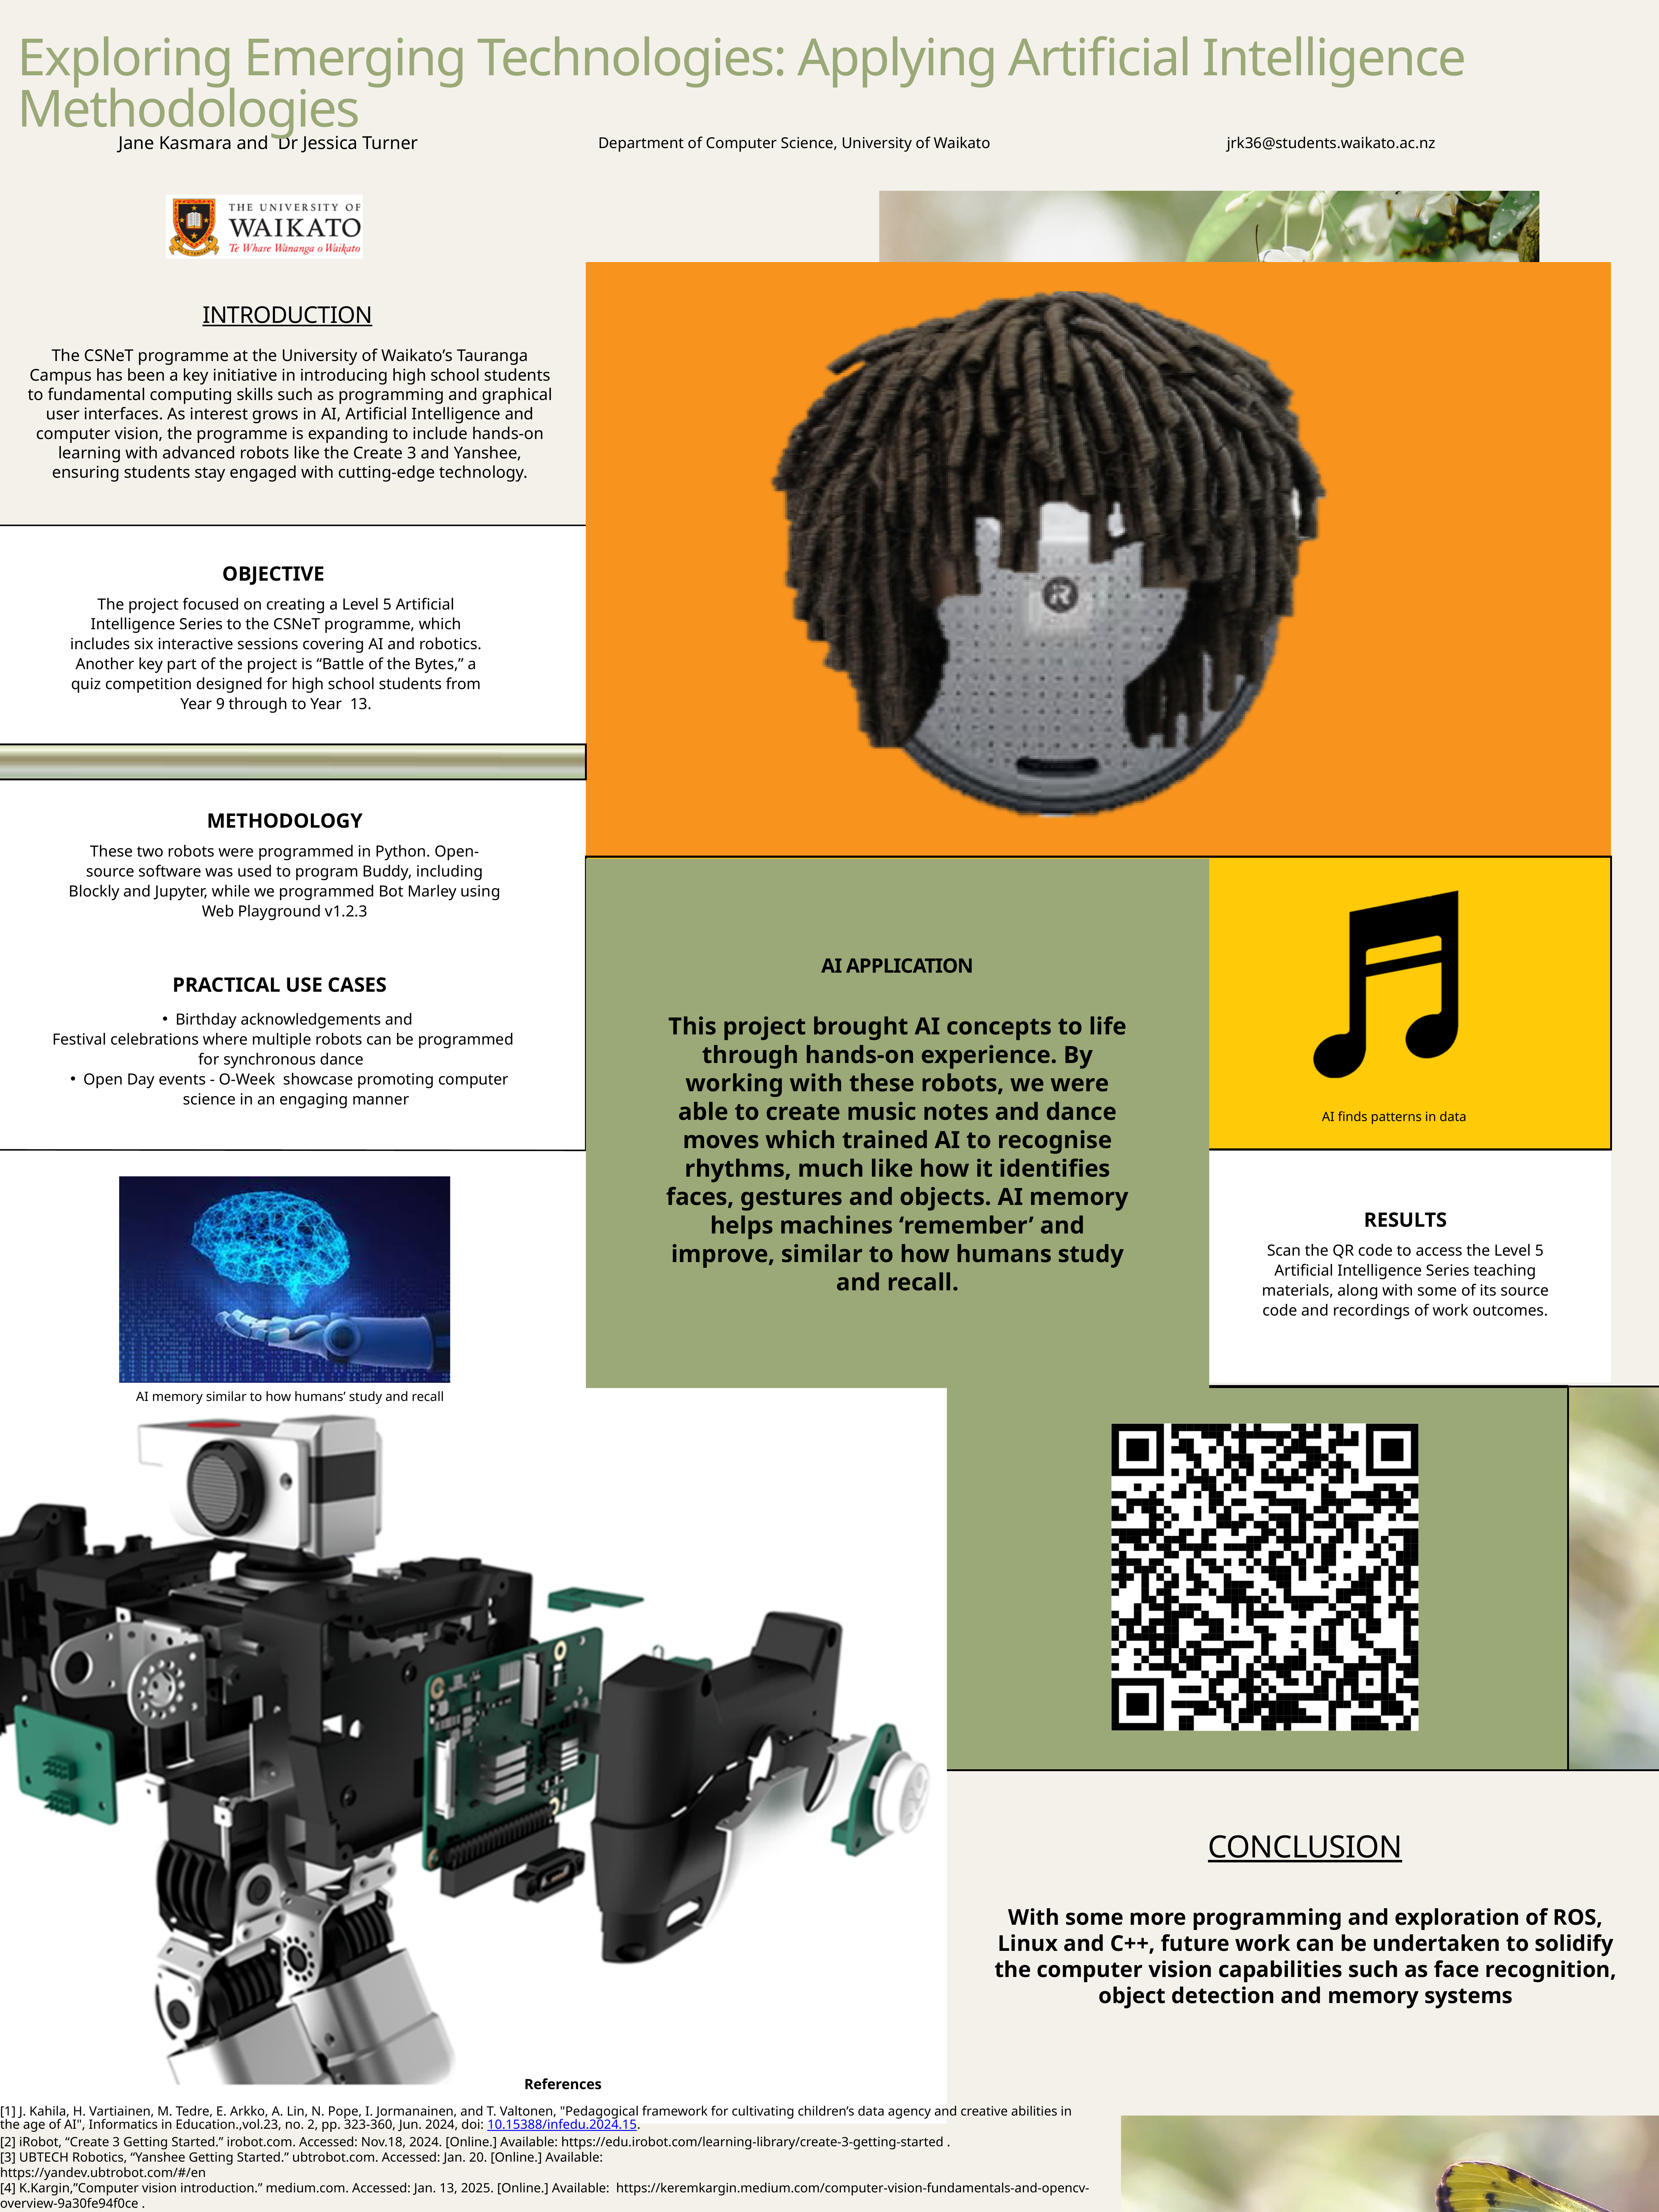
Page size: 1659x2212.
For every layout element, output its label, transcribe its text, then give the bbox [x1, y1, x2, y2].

text_box [0, 1382, 947, 2074]
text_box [22, 302, 558, 481]
text_box AI memory similar to how humans’ study and recall [124, 1388, 456, 1404]
text_box [166, 195, 363, 259]
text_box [1244, 1203, 1567, 1358]
text_box Jane Kasmara and Dr Jessica Turner [0, 131, 537, 171]
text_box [586, 858, 1210, 1388]
text_box [119, 1176, 450, 1383]
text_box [45, 968, 521, 1107]
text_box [658, 954, 1137, 1267]
text_box [947, 1387, 1568, 1771]
text_box [879, 191, 1539, 262]
text_box [0, 526, 586, 744]
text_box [0, 2075, 1091, 2212]
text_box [987, 1841, 1624, 2009]
text_box [1121, 2116, 1659, 2212]
text_box [0, 744, 586, 779]
text_box [1287, 877, 1499, 1090]
text_box Department of Computer Science, University of Waikato [537, 137, 1063, 170]
text_box [586, 262, 1611, 857]
text_box Exploring Emerging Technologies: Applying Artificial Intelligence Methodologies [17, 34, 1659, 137]
text_box [1568, 1386, 1659, 1771]
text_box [67, 806, 503, 920]
text_box jrk36@students.waikato.ac.nz [1063, 137, 1600, 151]
text_box [586, 857, 1611, 1150]
text_box [1111, 1423, 1419, 1731]
text_box AI finds patterns in data [1281, 1108, 1507, 1124]
text_box [0, 779, 586, 1382]
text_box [67, 559, 485, 712]
text_box [1211, 1150, 1611, 1383]
